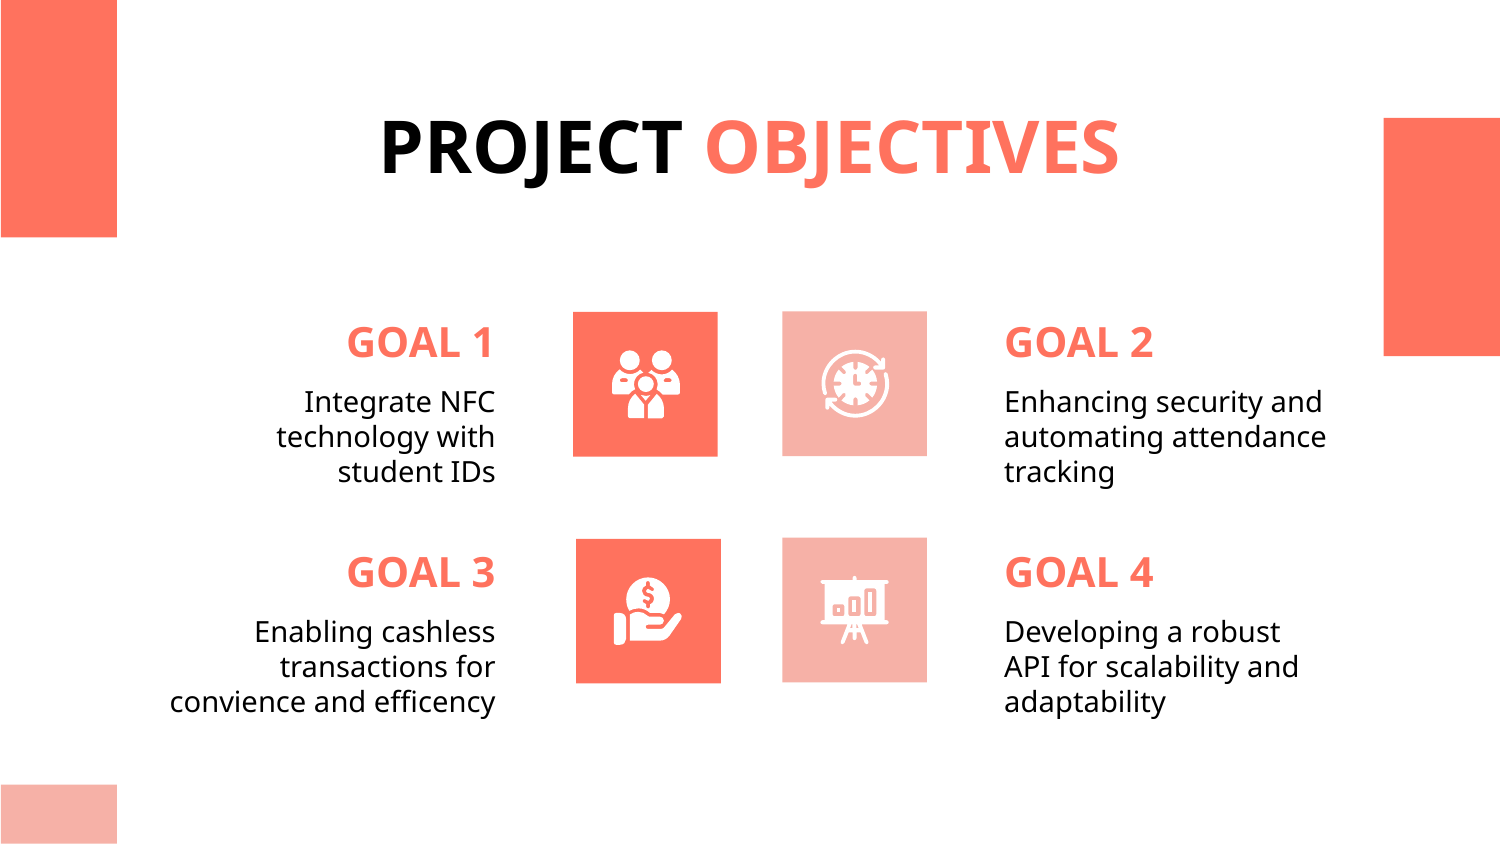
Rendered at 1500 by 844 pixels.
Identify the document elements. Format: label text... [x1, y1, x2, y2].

subtitle Developing a robust API for scalability and adaptability [989, 598, 1349, 692]
title GOAL 3 [151, 537, 511, 598]
subtitle Enabling cashless transactions for convience and efficency [151, 598, 511, 692]
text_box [572, 311, 718, 457]
subtitle Integrate NFC technology with student IDs [151, 368, 511, 462]
title GOAL 2 [989, 307, 1349, 368]
title GOAL 4 [989, 537, 1349, 598]
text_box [575, 538, 722, 684]
title PROJECT OBJECTIVES [97, 107, 1402, 181]
title GOAL 1 [151, 307, 511, 368]
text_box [782, 311, 928, 457]
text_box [782, 537, 928, 683]
subtitle Enhancing security and automating attendance tracking [989, 368, 1349, 462]
